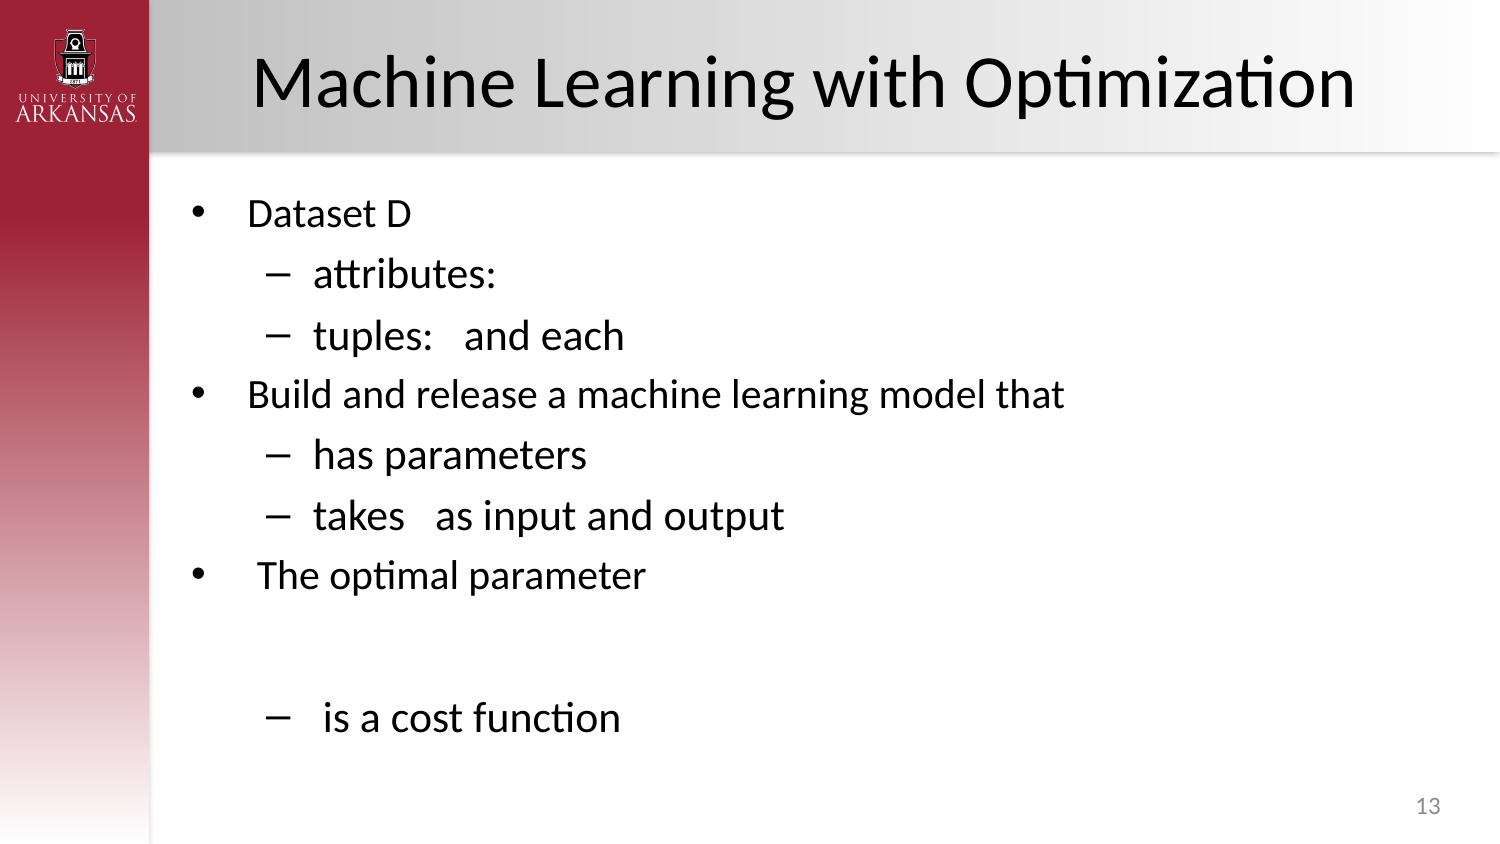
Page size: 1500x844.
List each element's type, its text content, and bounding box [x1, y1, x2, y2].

slide_number 13 [1105, 782, 1456, 827]
picture [15, 29, 137, 122]
title Machine Learning with Optimization [187, 23, 1456, 132]
